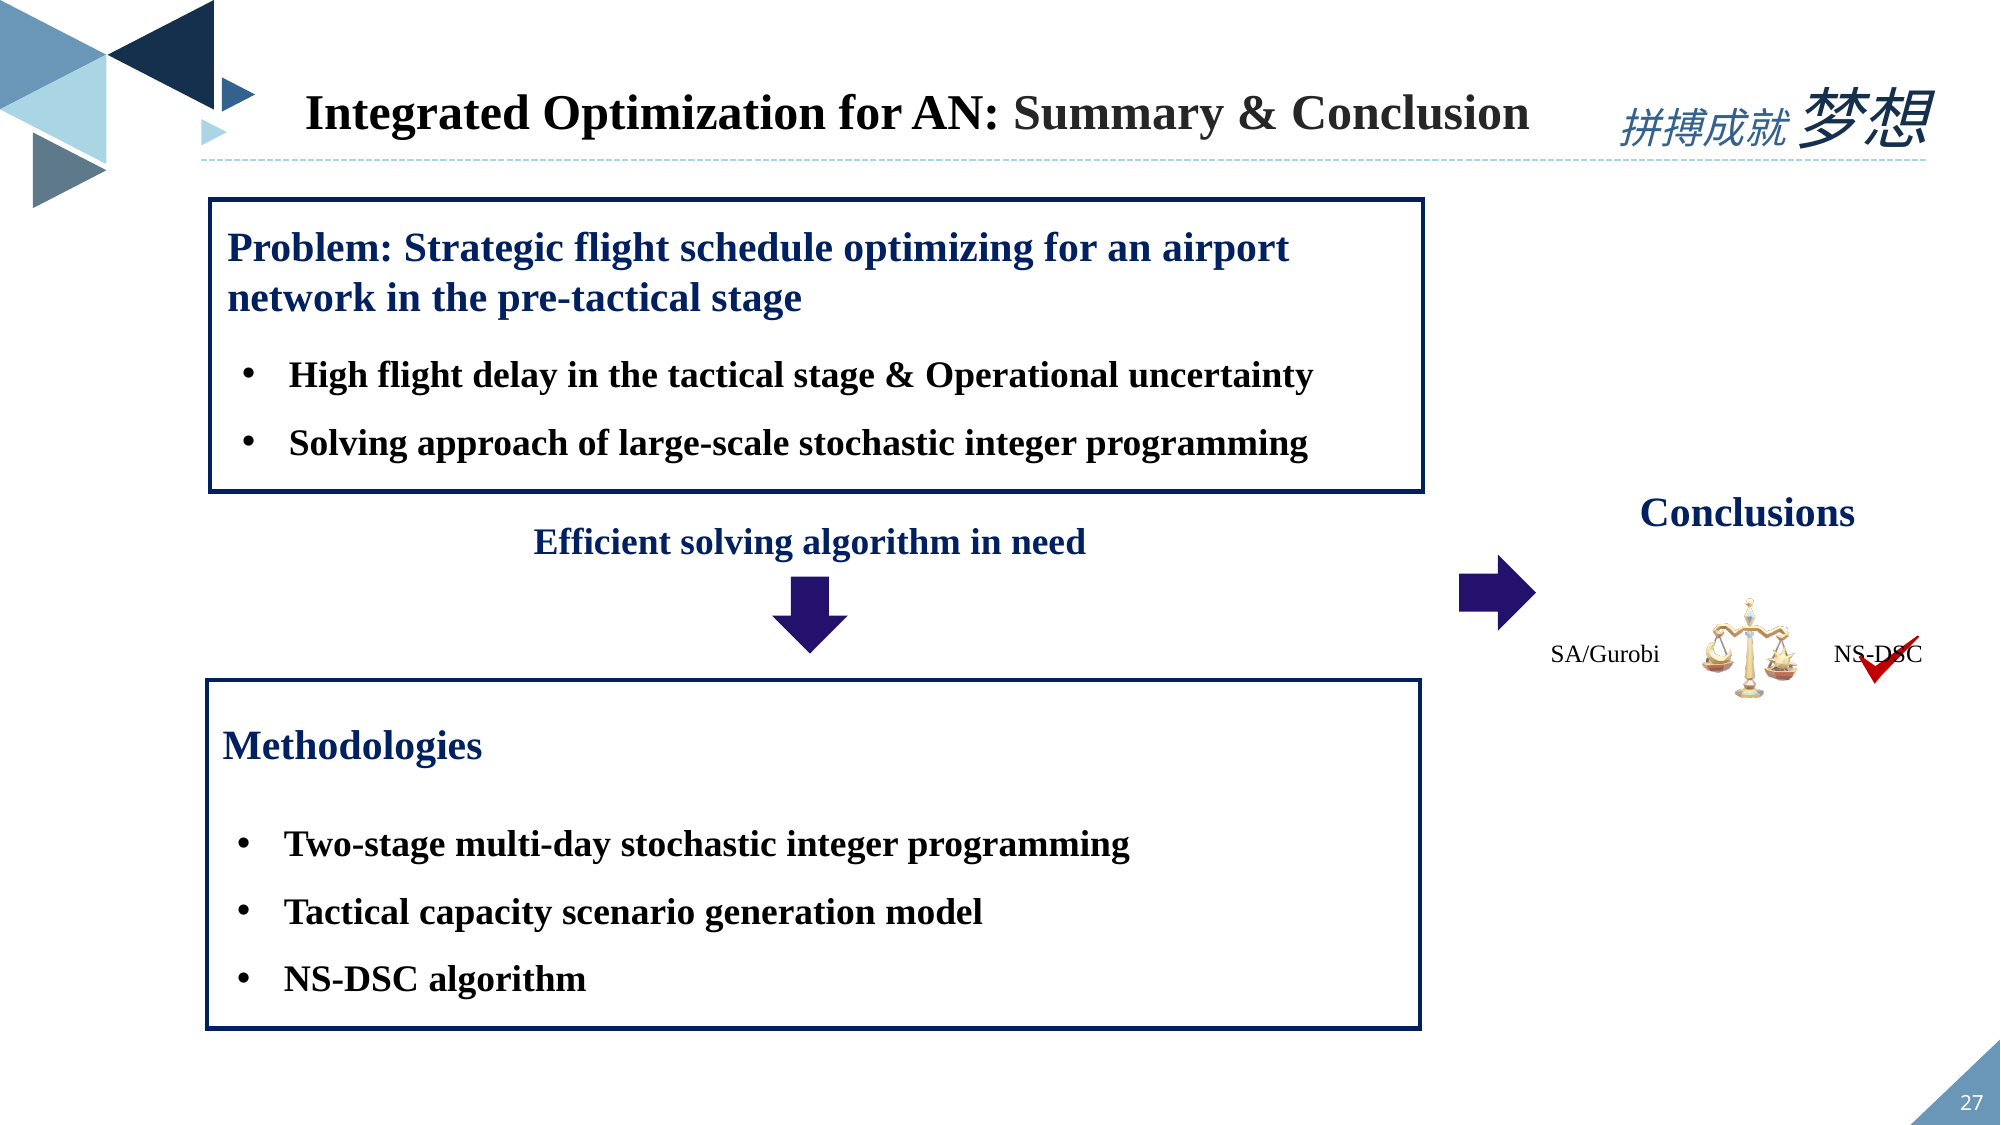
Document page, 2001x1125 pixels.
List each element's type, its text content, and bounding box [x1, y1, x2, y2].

text_box Conclusions [1639, 485, 1908, 536]
text_box [1858, 655, 1884, 684]
text_box Efficient solving algorithm in need [473, 510, 1146, 570]
text_box [209, 198, 1424, 493]
text_box [206, 679, 1421, 1029]
text_box [1458, 552, 1538, 634]
text_box [769, 575, 851, 656]
text_box NS-DSC [1819, 630, 1950, 676]
picture [1698, 594, 1801, 698]
text_box Integrated Optimization for AN: Summary & Conclusion [290, 72, 1546, 148]
text_box SA/Gurobi [1535, 630, 1699, 676]
